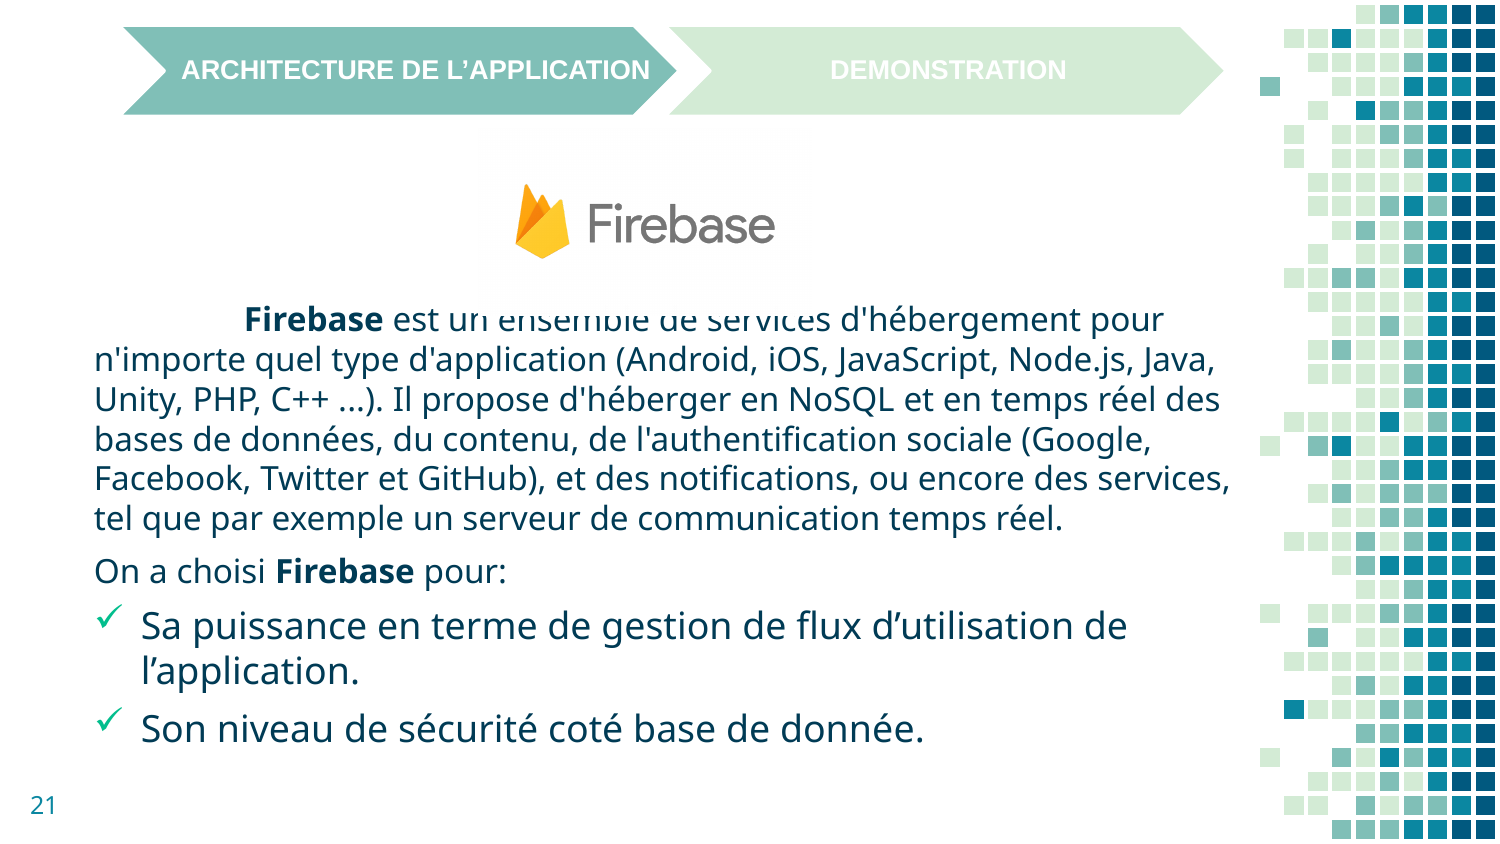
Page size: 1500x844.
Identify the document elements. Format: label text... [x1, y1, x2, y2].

list Firebase est un ensemble de services d'hébergement pour n'importe quel type d'application (Android, iOS, JavaScript, Node.js, Java, Unity, PHP, C++ ...). Il propose d'héberger en NoSQL et en temps réel des bases de données, du contenu, de l'authentification sociale (Google, Facebook, Twitter et GitHub), et des notifications, ou encore des services, tel que par exemple un serveur de communication temps réel. On a choisi Firebase pour: Sa puissance en terme de gestion de flux d’utilisation de l’application. Son niveau de sécurité coté base de donnée. [78, 282, 1249, 733]
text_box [117, 24, 662, 118]
slide_number 21 [15, 774, 105, 839]
picture [478, 128, 813, 317]
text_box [663, 24, 1228, 118]
